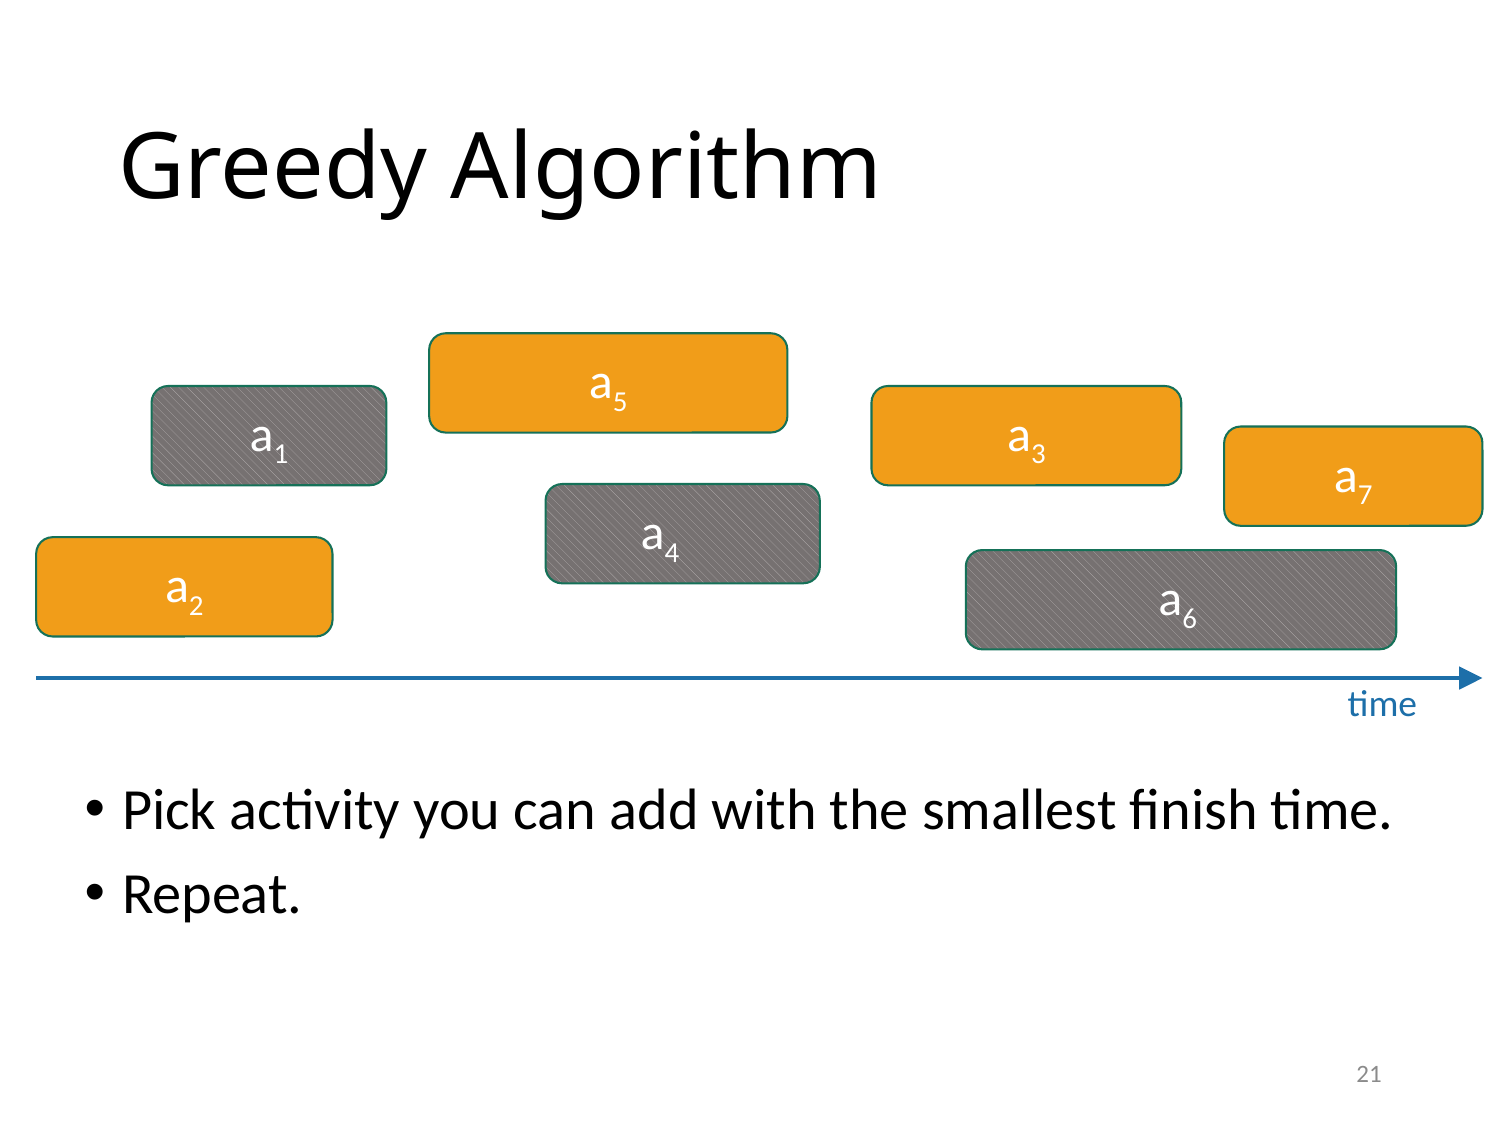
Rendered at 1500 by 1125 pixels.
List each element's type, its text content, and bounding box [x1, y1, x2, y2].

title Greedy Algorithm [103, 59, 1397, 278]
text_box a6 [964, 549, 1398, 651]
text_box a1 [150, 384, 388, 487]
text_box a2 [35, 536, 334, 638]
slide_number 21 [1059, 1042, 1397, 1103]
text_box a5 [428, 332, 789, 434]
text_box a4 [544, 482, 821, 585]
text_box time [1332, 671, 1500, 732]
text_box a3 [870, 384, 1183, 487]
text_box a7 [1223, 425, 1484, 527]
text_box Pick activity you can add with the smallest finish time. Repeat. [69, 772, 1449, 1042]
